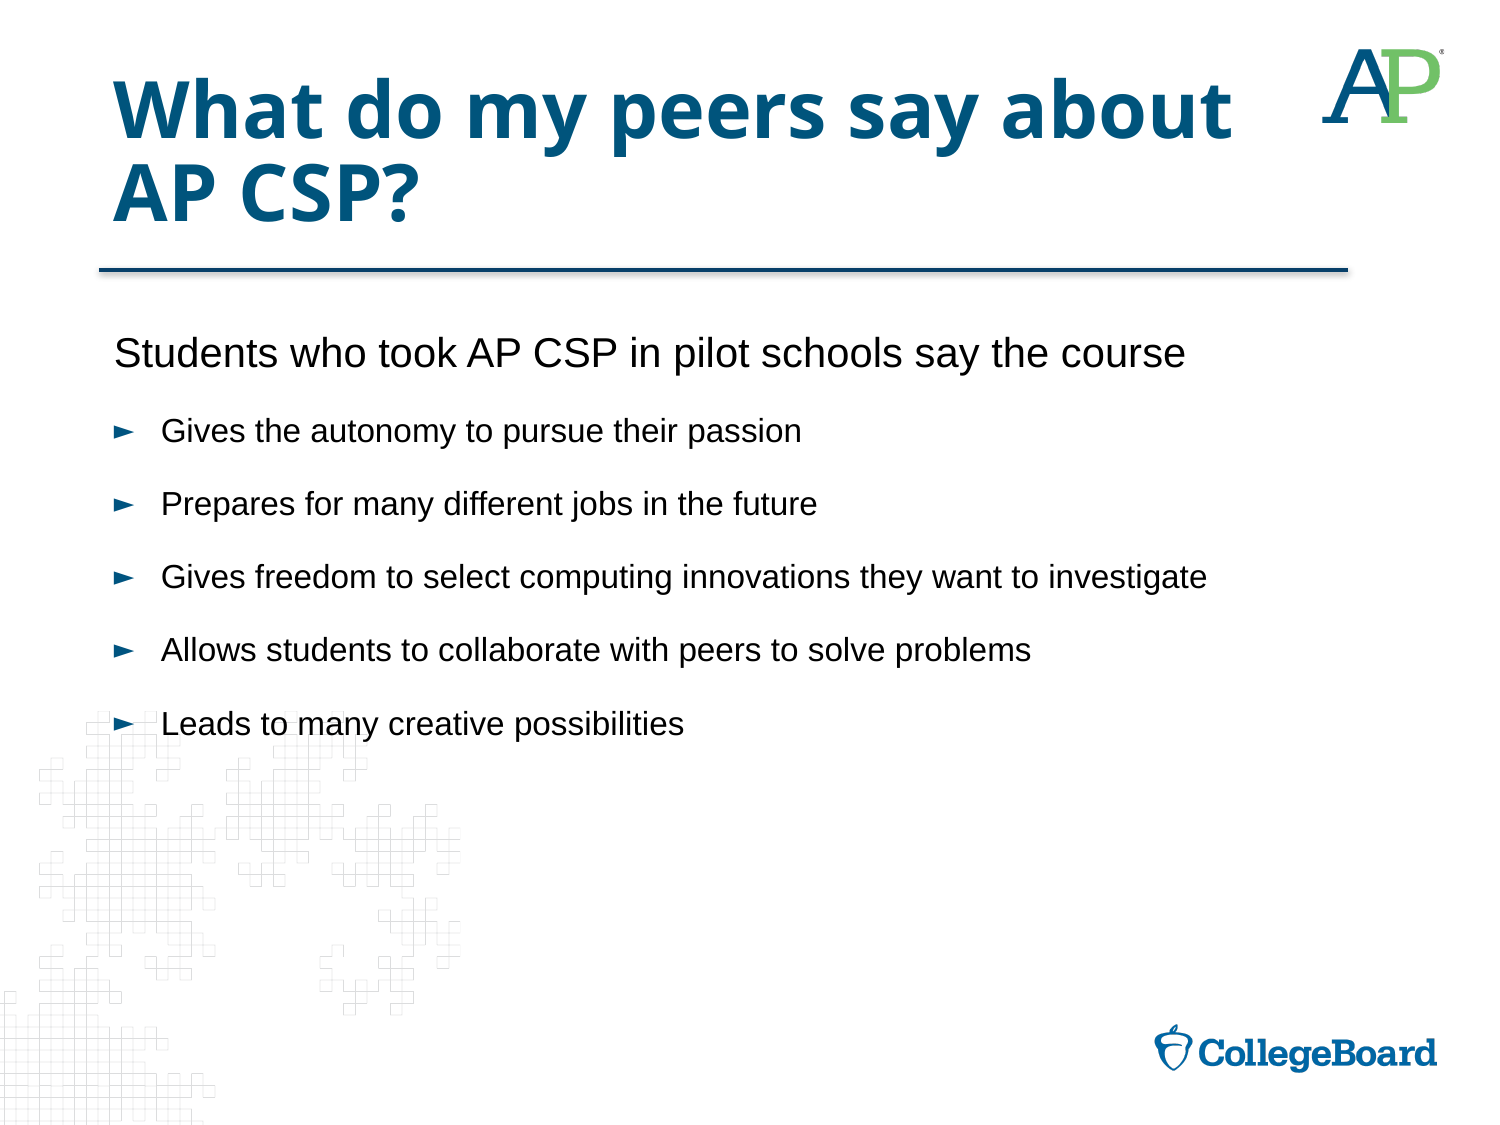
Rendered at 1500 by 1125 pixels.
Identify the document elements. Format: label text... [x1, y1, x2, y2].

picture [1150, 1022, 1441, 1074]
list Students who took AP CSP in pilot schools say the course Gives the autonomy to pursue their passion Prepares for many different jobs in the future Gives freedom to select computing innovations they want to investigate Allows students to collaborate with peers to solve problems Leads to many creative possibilities [98, 318, 1373, 997]
title What do my peers say about AP CSP? [98, 45, 1373, 268]
picture [0, 711, 461, 1125]
